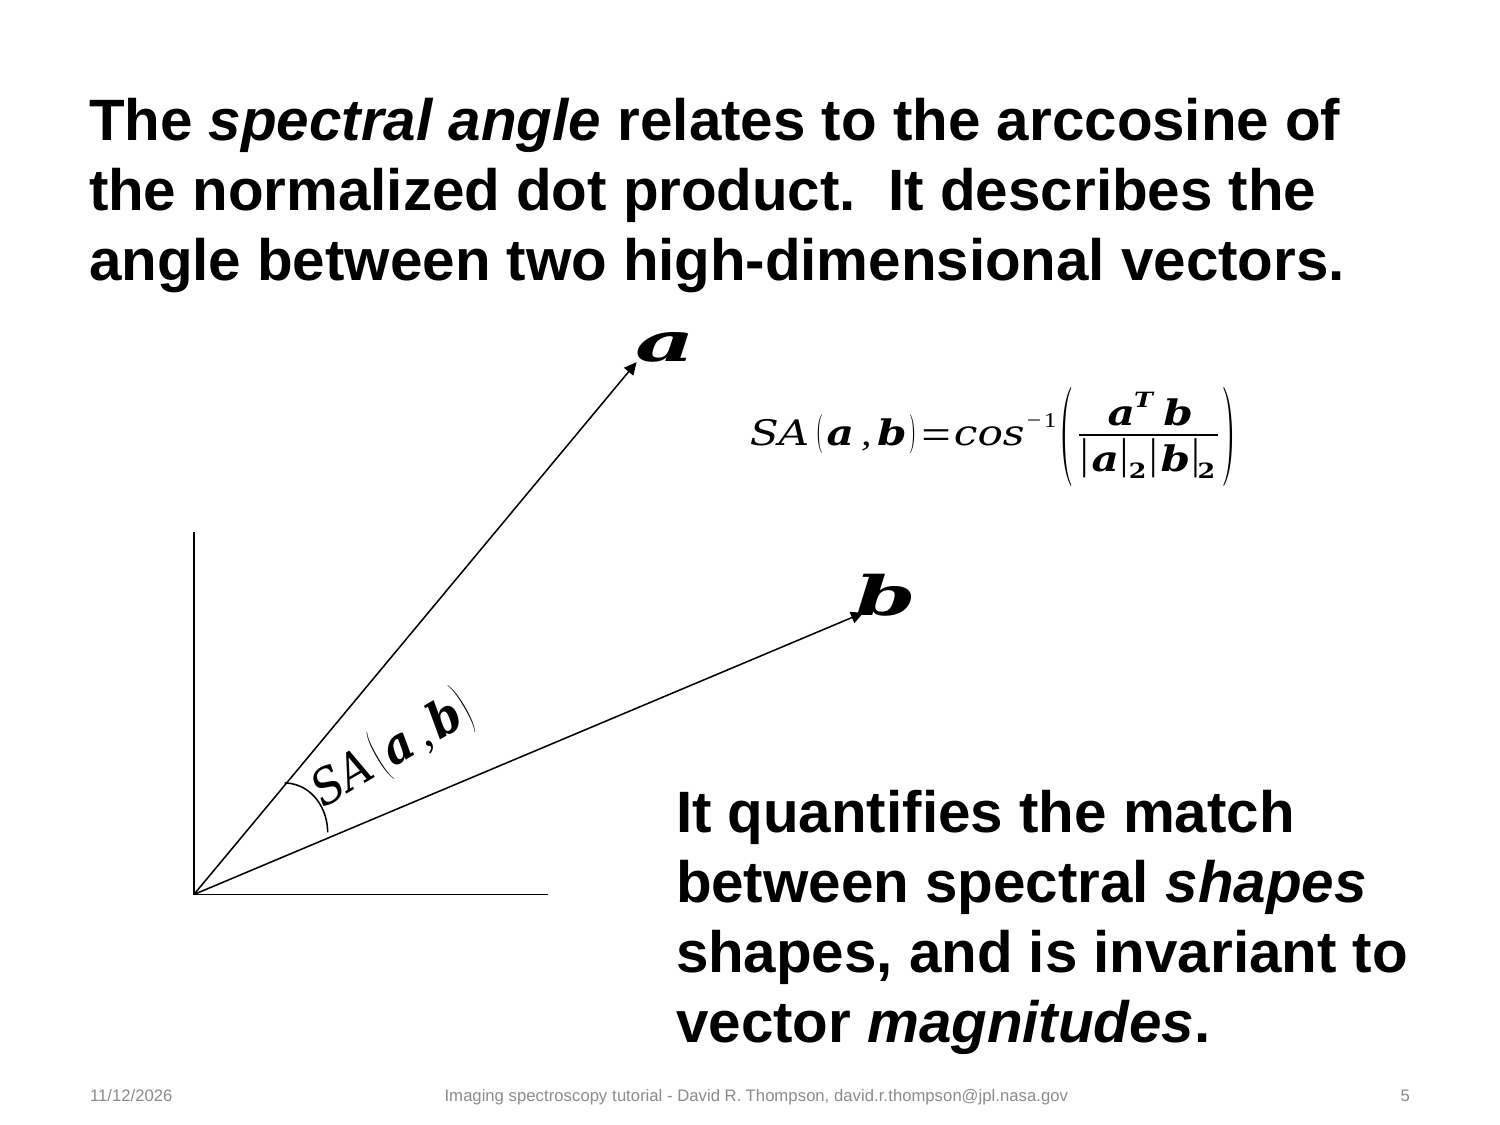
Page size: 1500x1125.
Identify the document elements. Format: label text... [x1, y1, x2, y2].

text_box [198, 612, 864, 895]
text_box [193, 361, 637, 611]
title The spectral angle relates to the arccosine of the normalized dot product. It describes the angle between two high-dimensional vectors. [74, 74, 1425, 146]
text_box It quantifies the match between spectral shapes shapes, and is invariant to vector magnitudes. [868, 766, 1450, 839]
slide_number 5 [1217, 1065, 1425, 1125]
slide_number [75, 1065, 297, 1125]
footer Imaging spectroscopy tutorial - David R. Thompson, david.r.thompson@jpl.nasa.gov [309, 1065, 1205, 1125]
